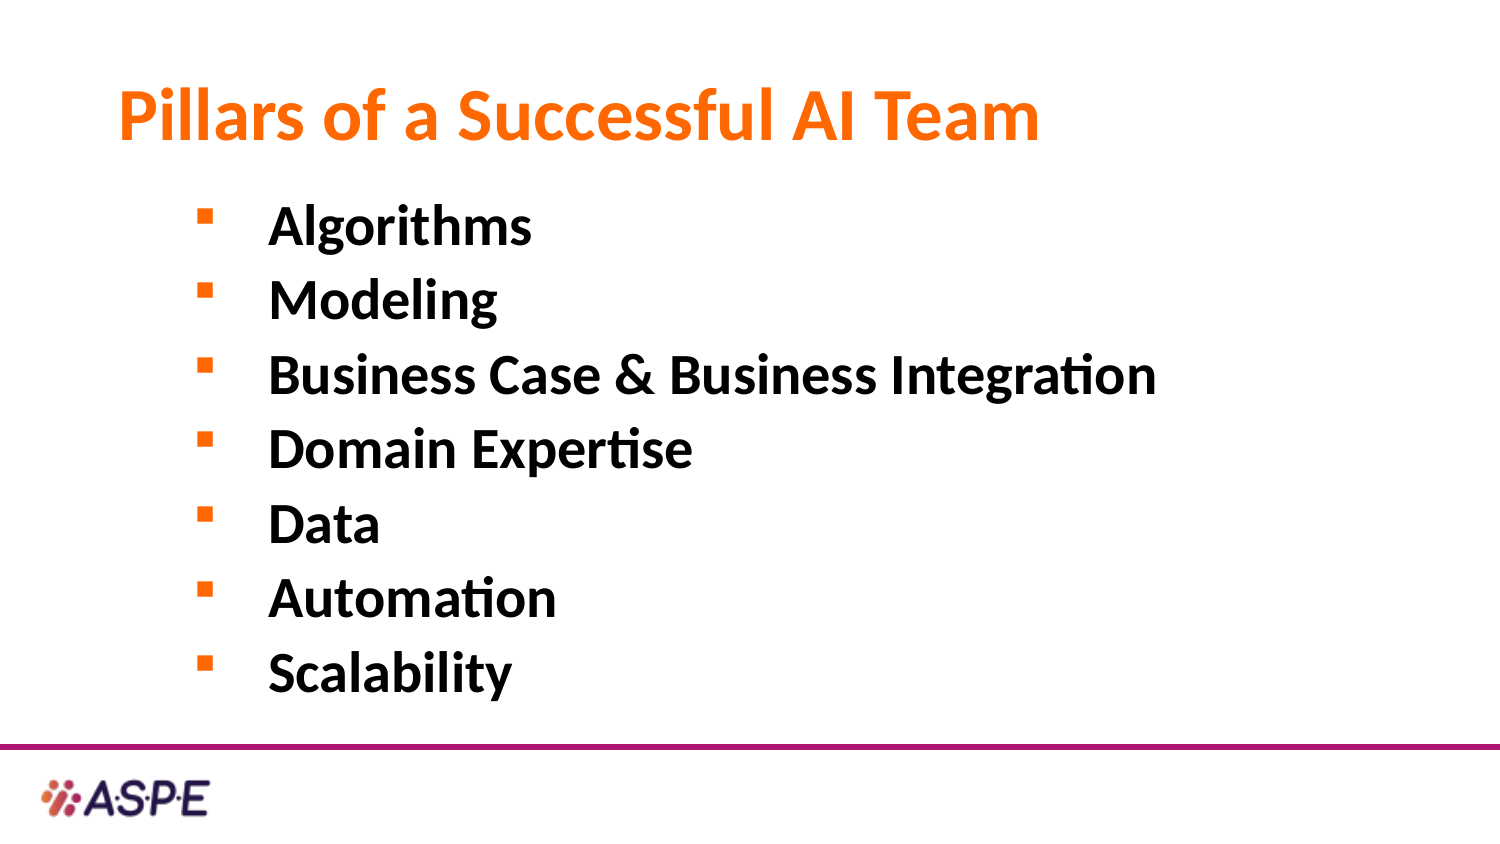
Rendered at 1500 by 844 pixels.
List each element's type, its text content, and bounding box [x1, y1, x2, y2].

list Algorithms Modeling Business Case & Business Integration Domain Expertise Data Automation Scalability [103, 187, 1397, 760]
title Pillars of a Successful AI Team [103, 44, 1397, 187]
picture [37, 776, 213, 822]
